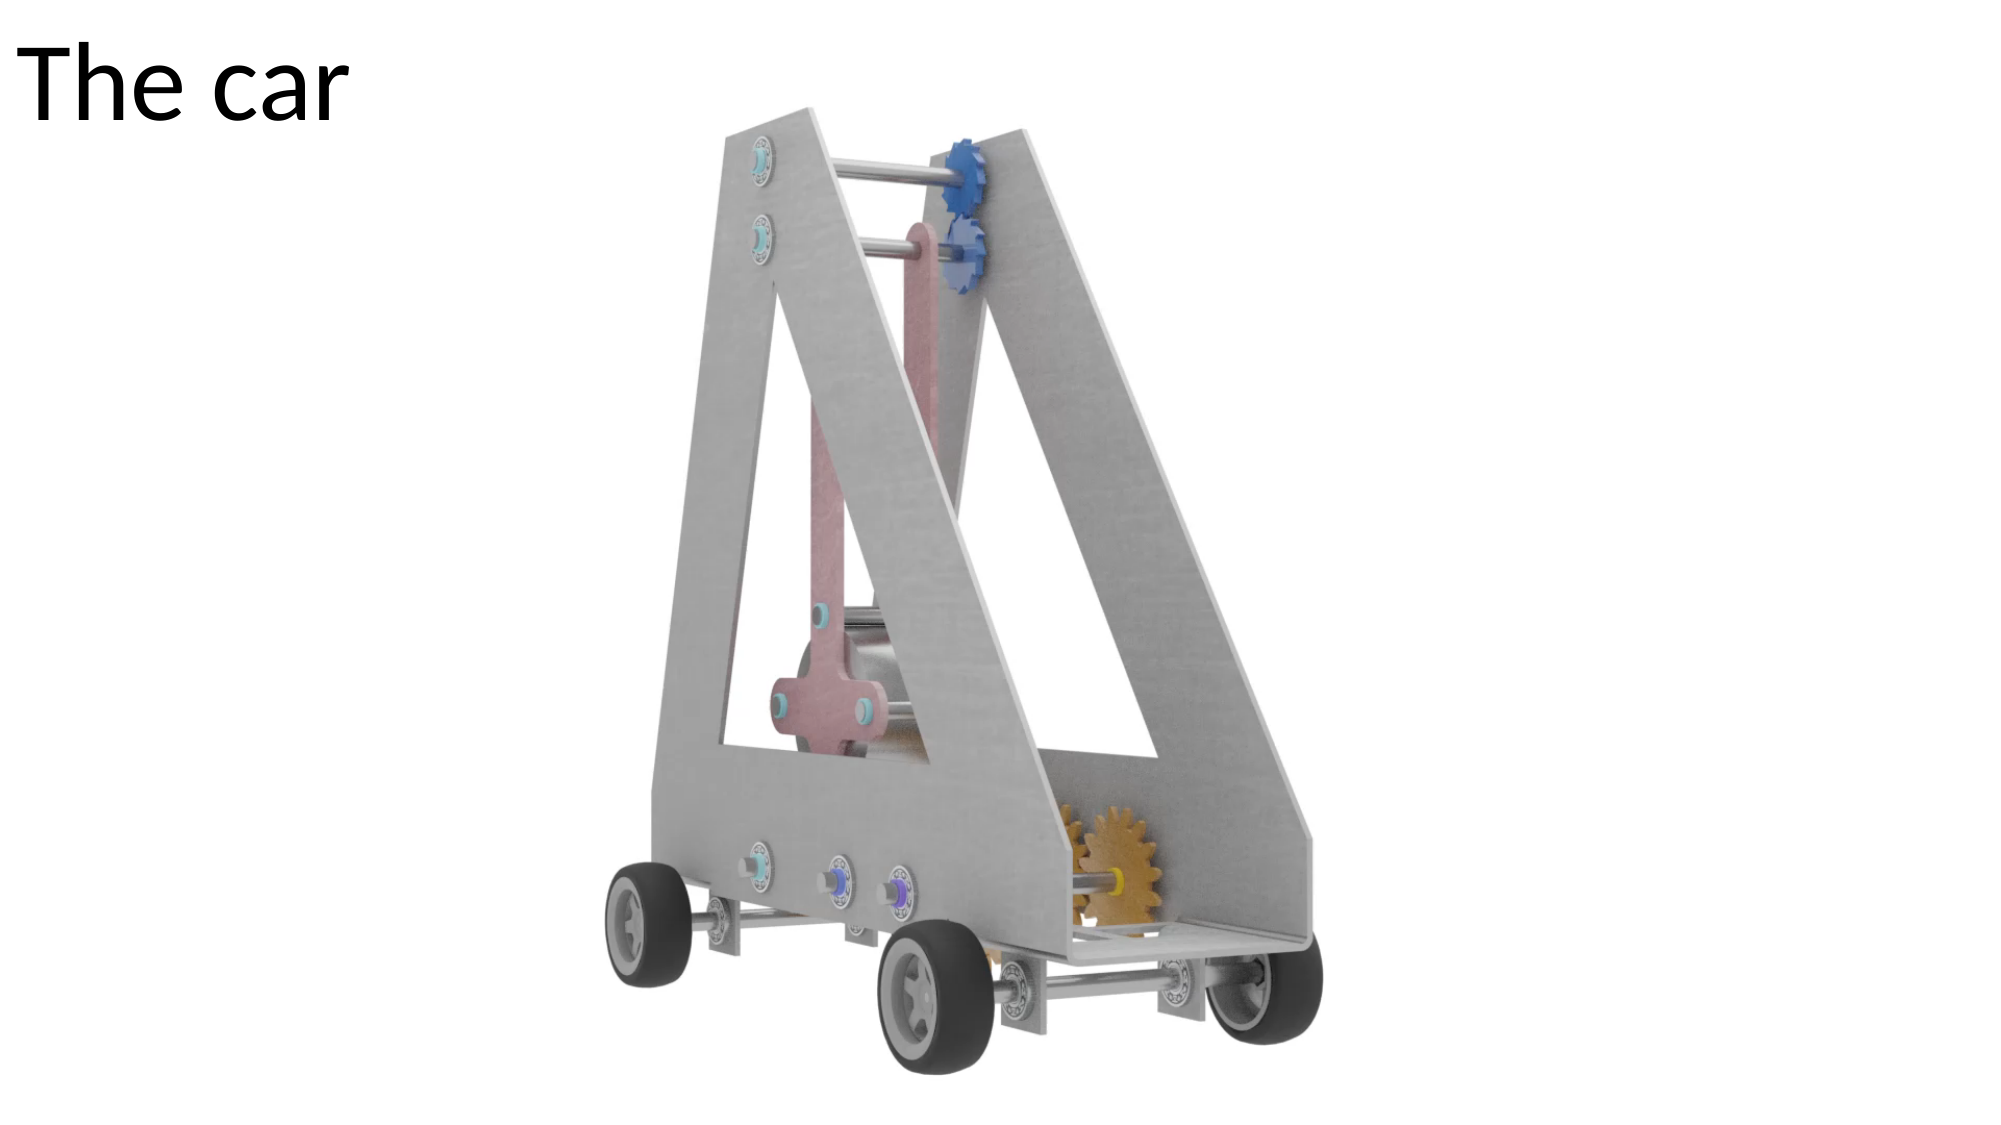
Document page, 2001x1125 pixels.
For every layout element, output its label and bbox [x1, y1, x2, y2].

text_box [0, 0, 2000, 1125]
